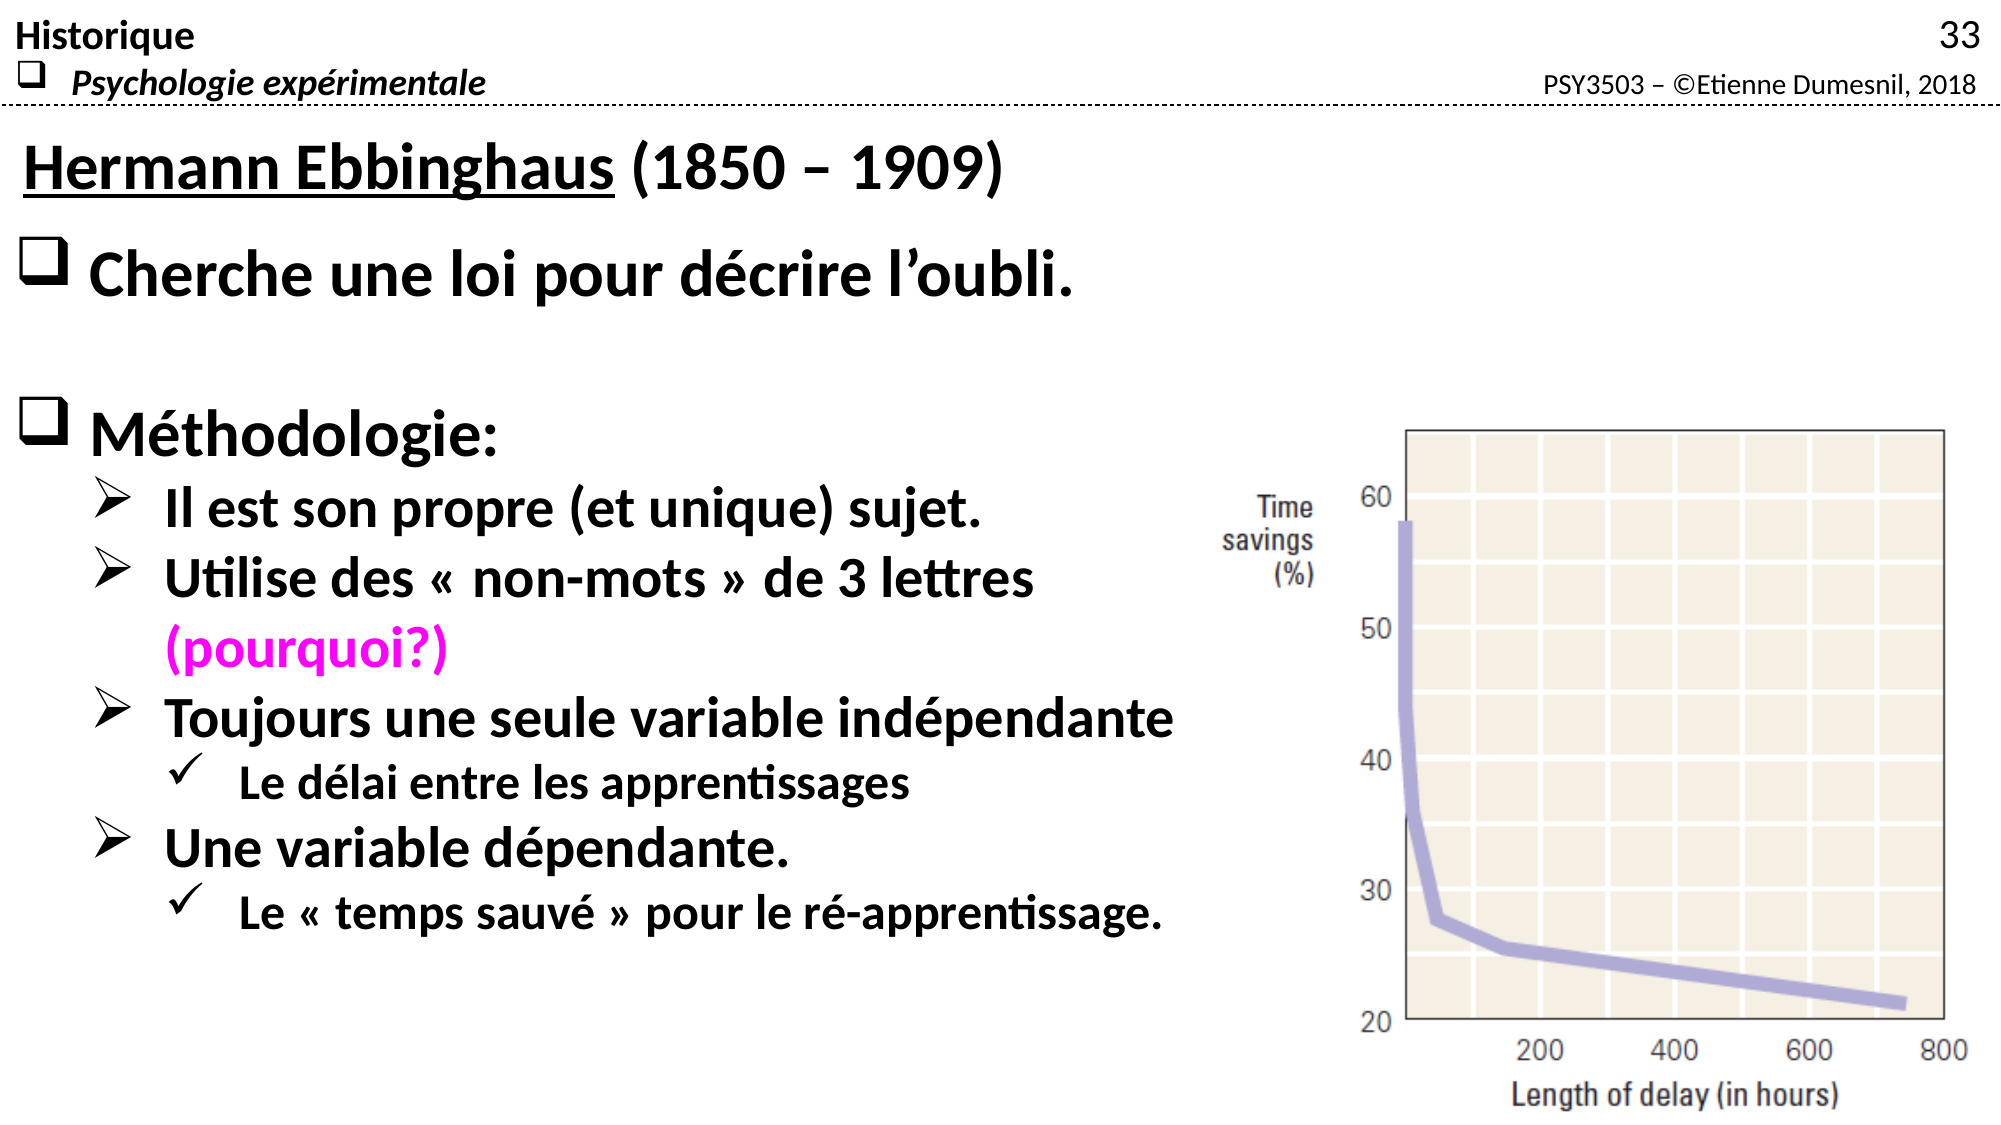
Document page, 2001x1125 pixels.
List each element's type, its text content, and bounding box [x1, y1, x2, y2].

text_box Historique Psychologie expérimentale [0, 0, 1530, 105]
picture [1356, 407, 2000, 1114]
picture [1215, 459, 1325, 600]
text_box Cherche une loi pour décrire l’oubli. Méthodologie: Il est son propre (et unique) sujet. Utilise des « non-mots » de 3 lettres (pourquoi?) Toujours une seule variable indépendante Le délai entre les apprentissages Une variable dépendante. Le « temps sauvé » pour le ré-apprentissage. [0, 222, 1992, 947]
text_box Hermann Ebbinghaus (1850 – 1909) [8, 115, 1152, 211]
